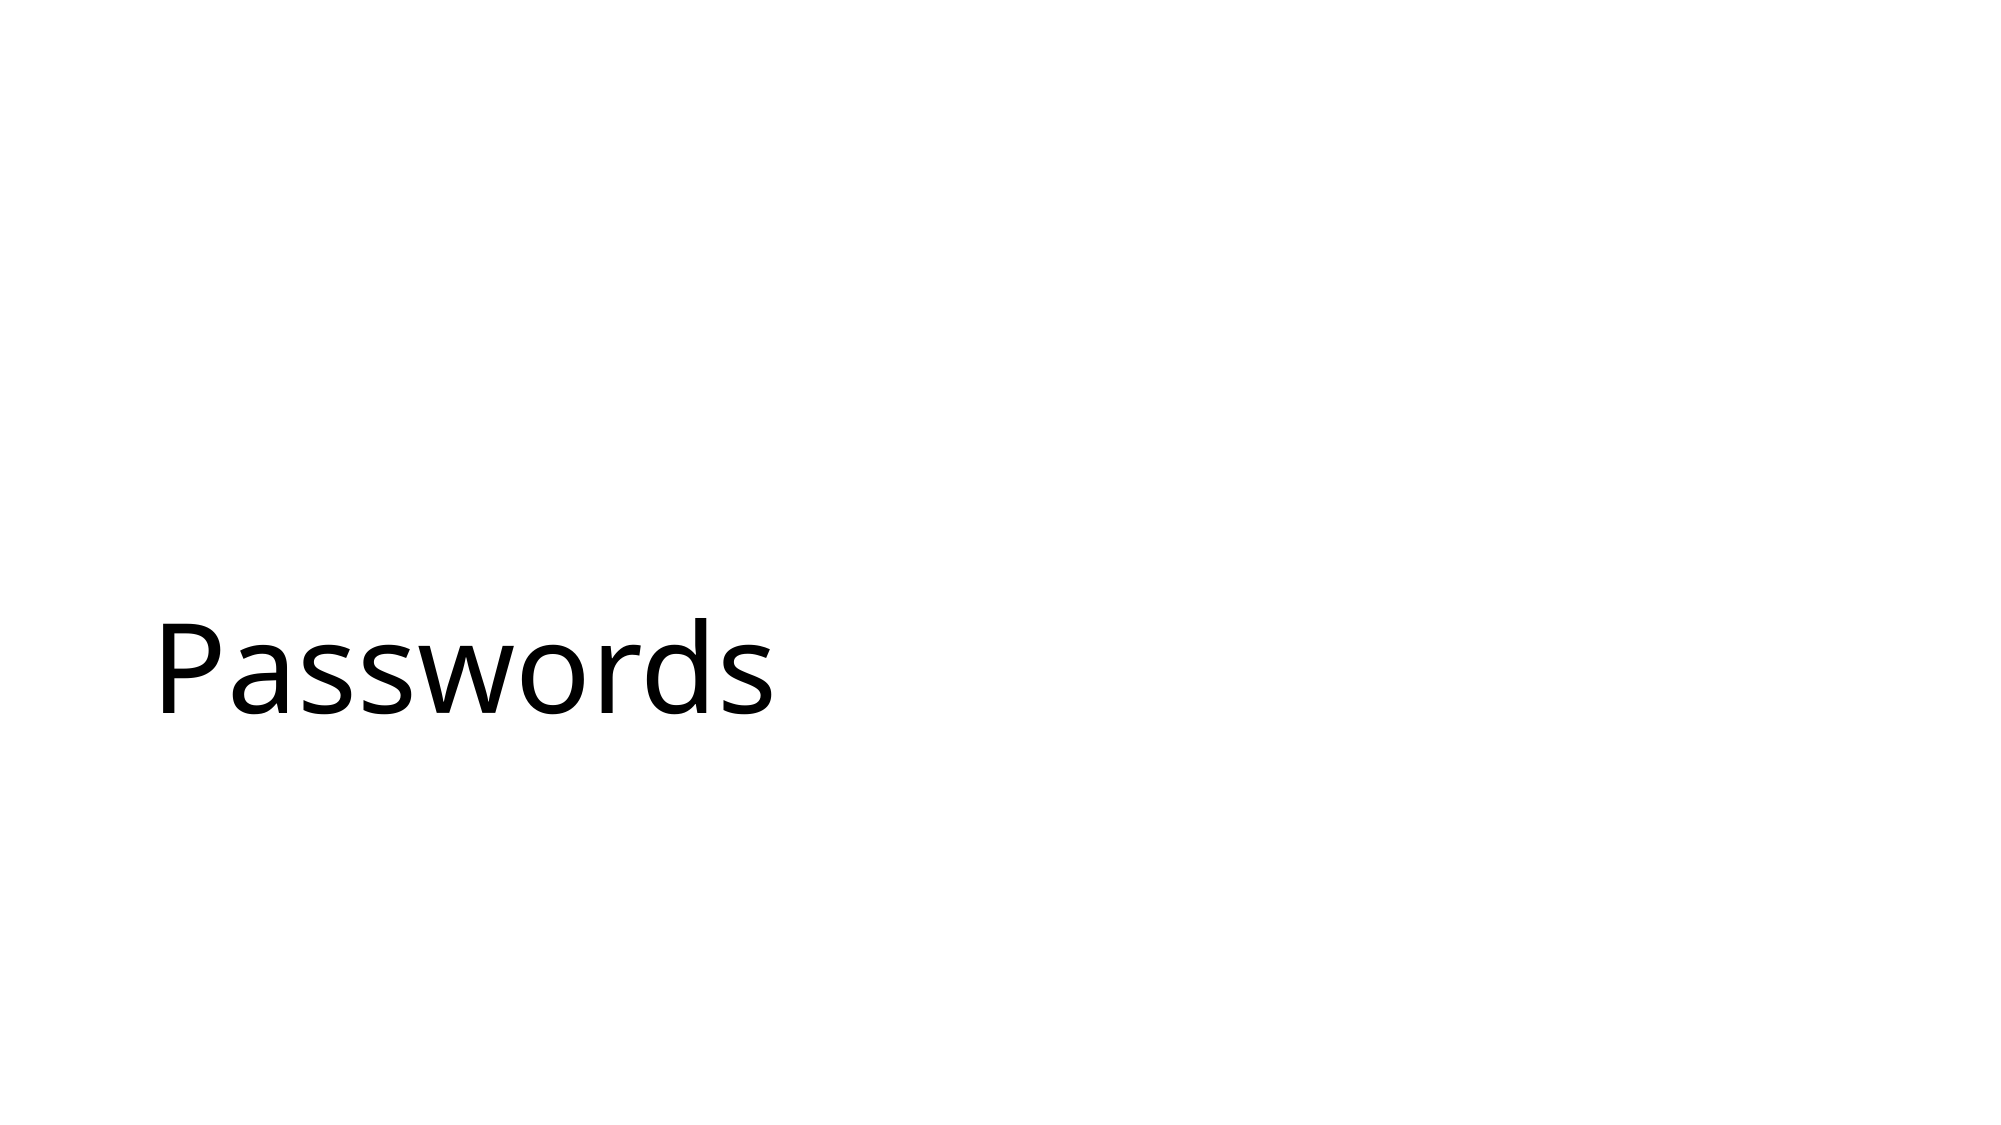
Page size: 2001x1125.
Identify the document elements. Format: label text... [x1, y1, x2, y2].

title Passwords [136, 280, 1862, 749]
